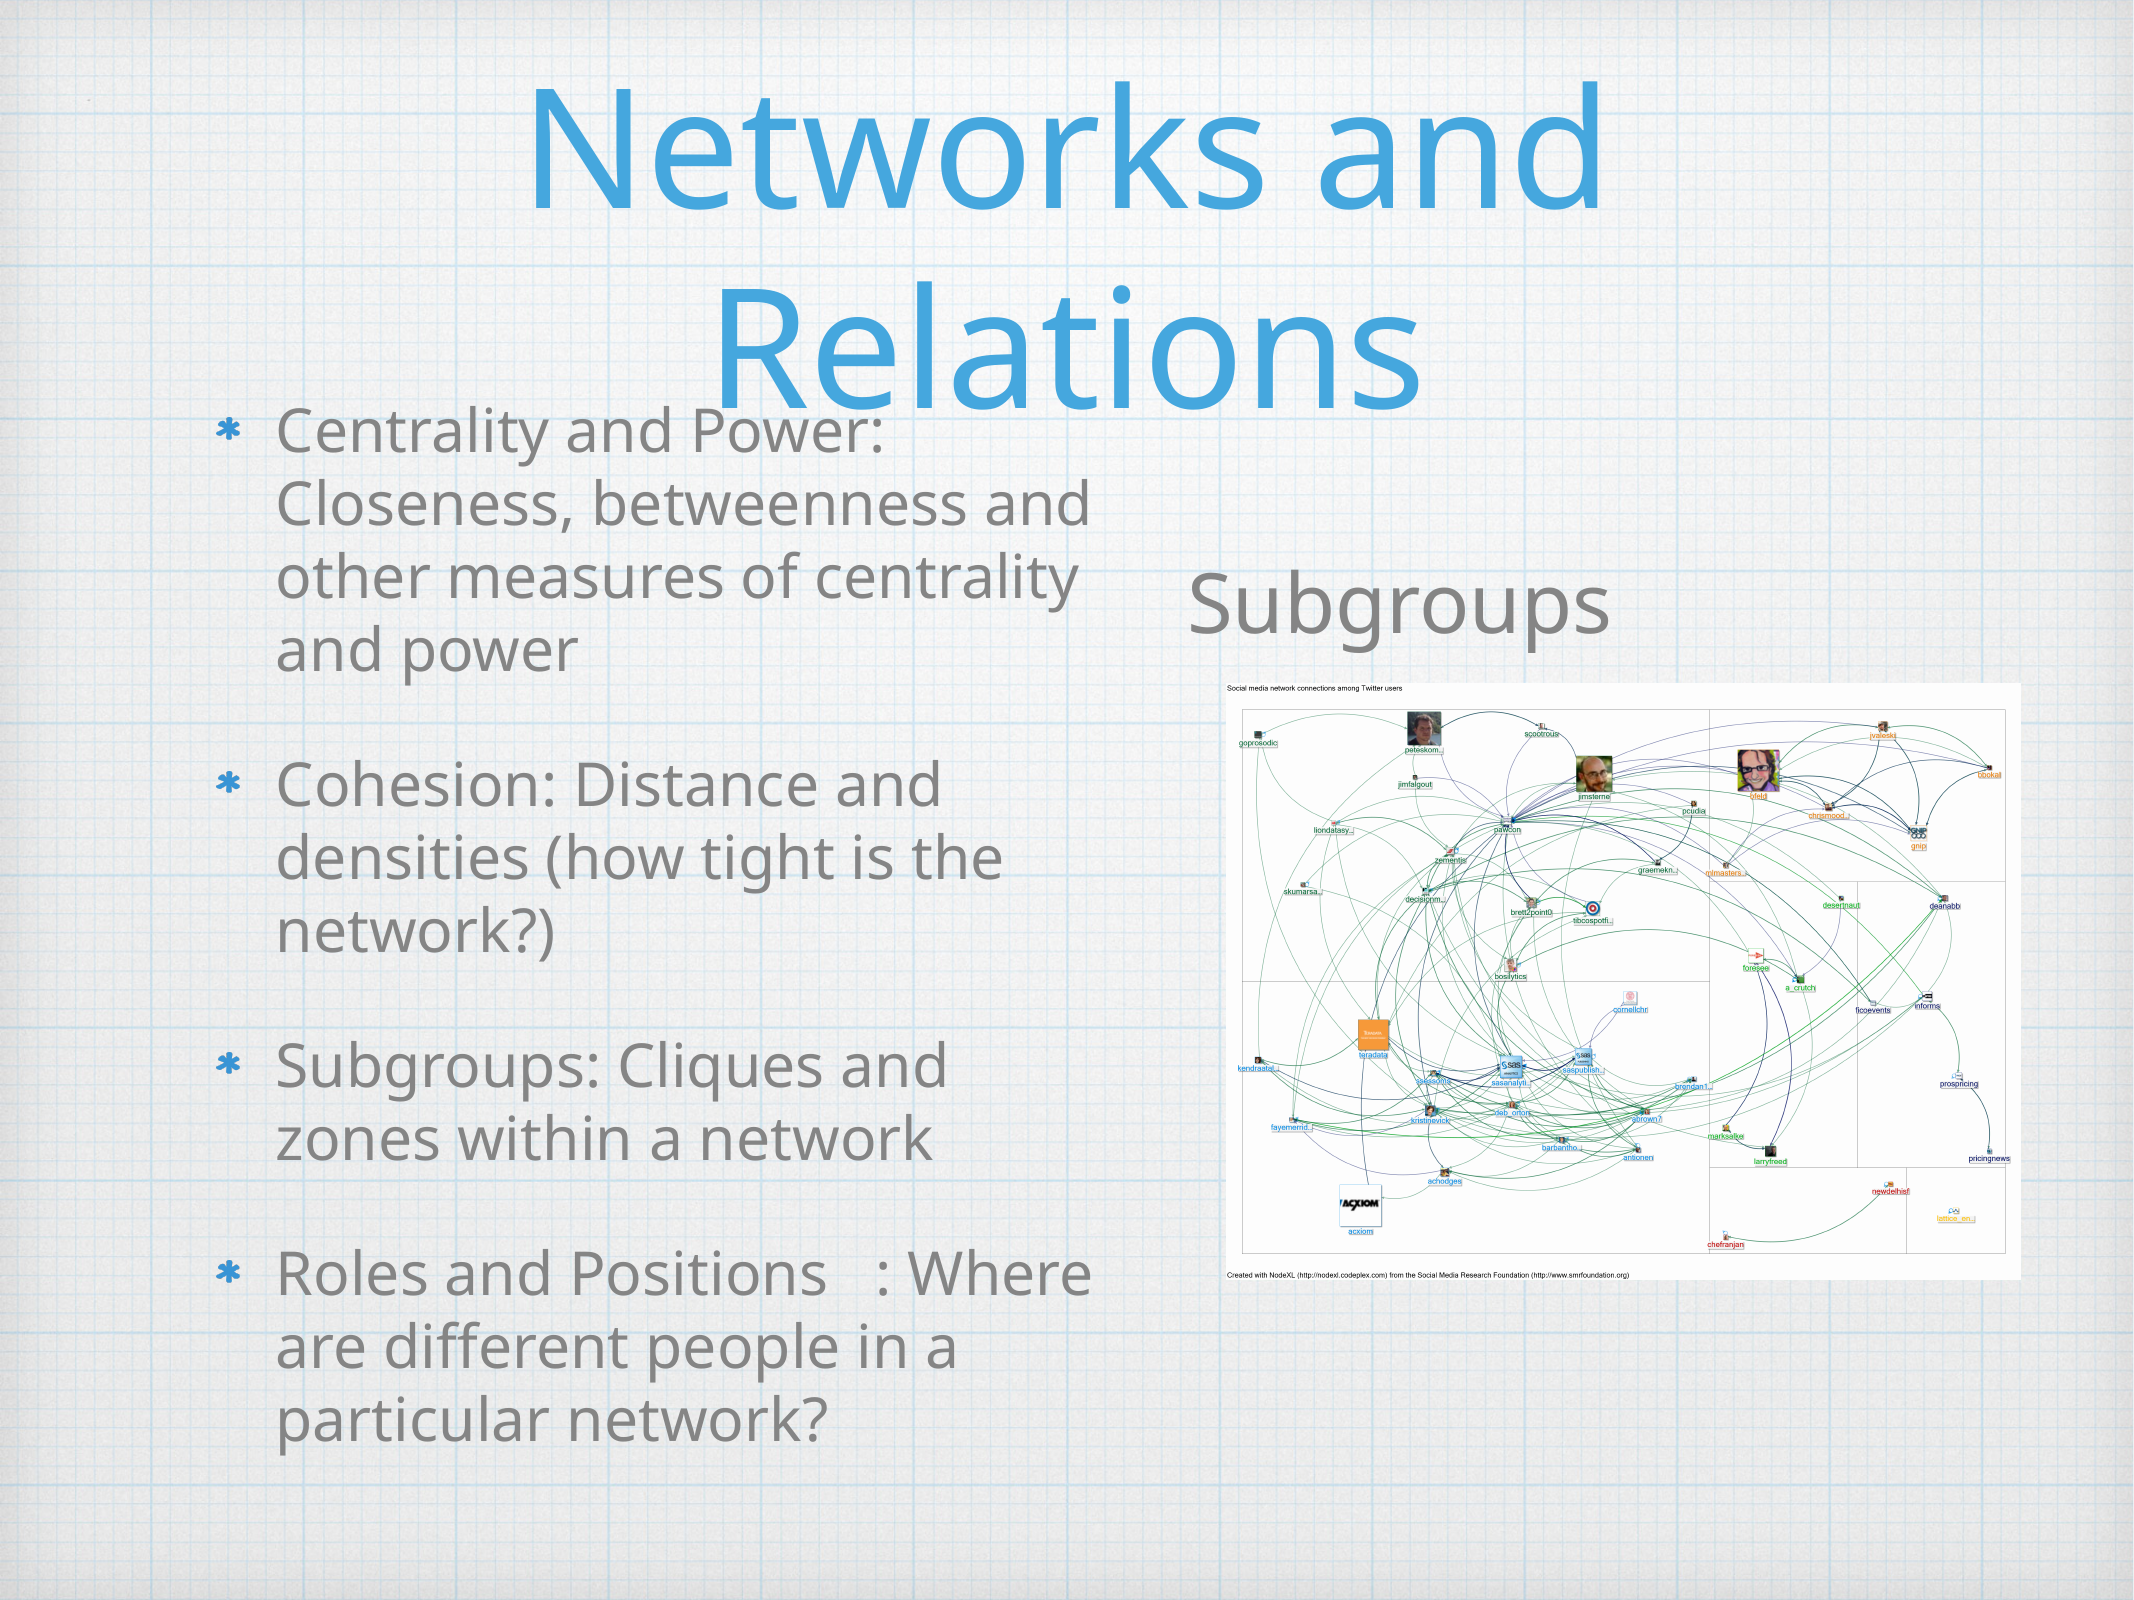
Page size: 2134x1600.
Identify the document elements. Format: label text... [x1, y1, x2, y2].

picture [0, 0, 2134, 1600]
list Centrality and Power: Closeness, betweenness and other measures of centrality and power Cohesion: Distance and densities (how tight is the network?) Subgroups: Cliques and zones within a network Roles and Positions : Where are different people in a particular network? [207, 453, 1105, 1393]
text_box Subgroups [1178, 541, 1622, 659]
title Networks and Relations [207, 41, 1926, 443]
